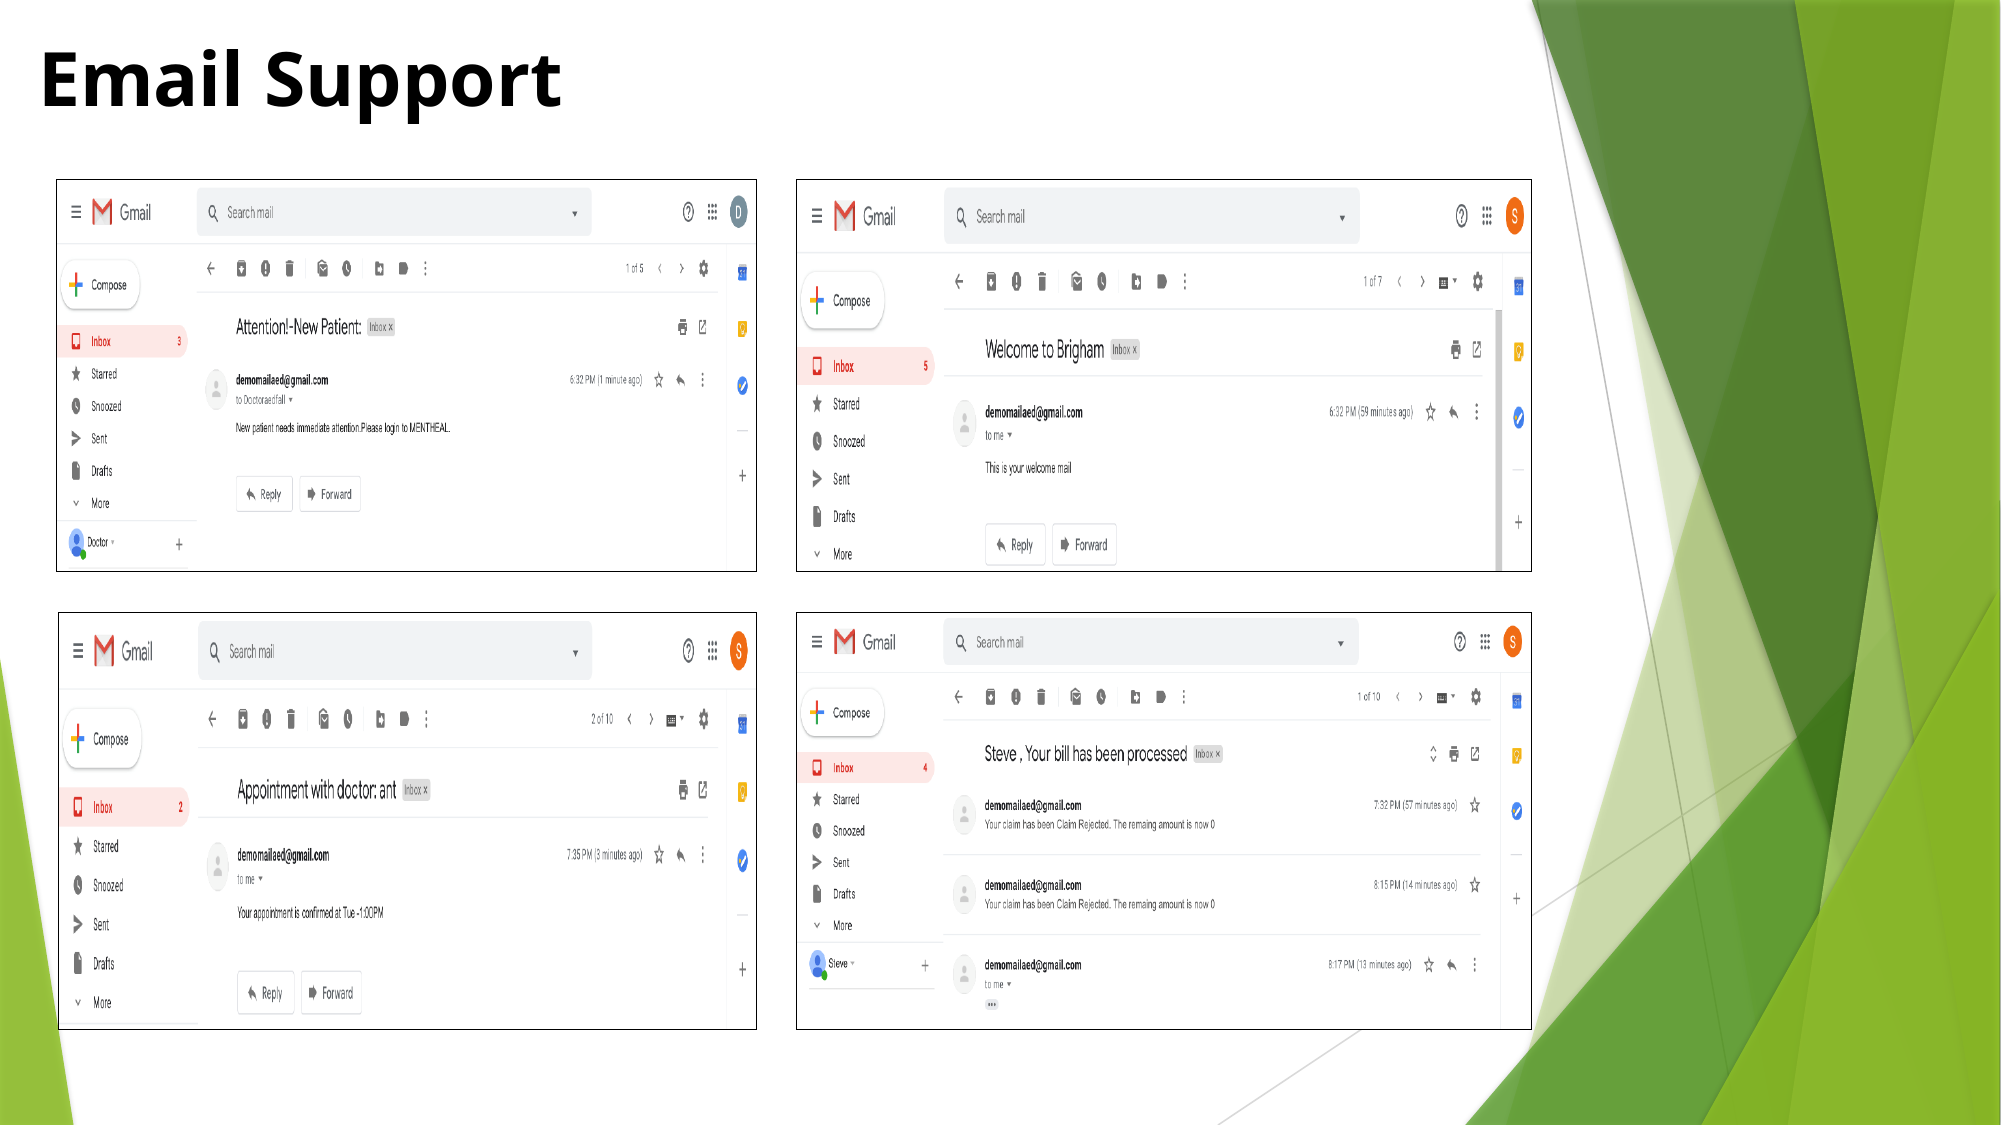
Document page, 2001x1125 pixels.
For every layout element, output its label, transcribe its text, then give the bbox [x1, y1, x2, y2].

title Email Support [23, 24, 670, 140]
picture [796, 611, 1532, 1031]
picture [57, 611, 758, 1031]
picture [796, 179, 1532, 573]
picture [55, 179, 758, 573]
